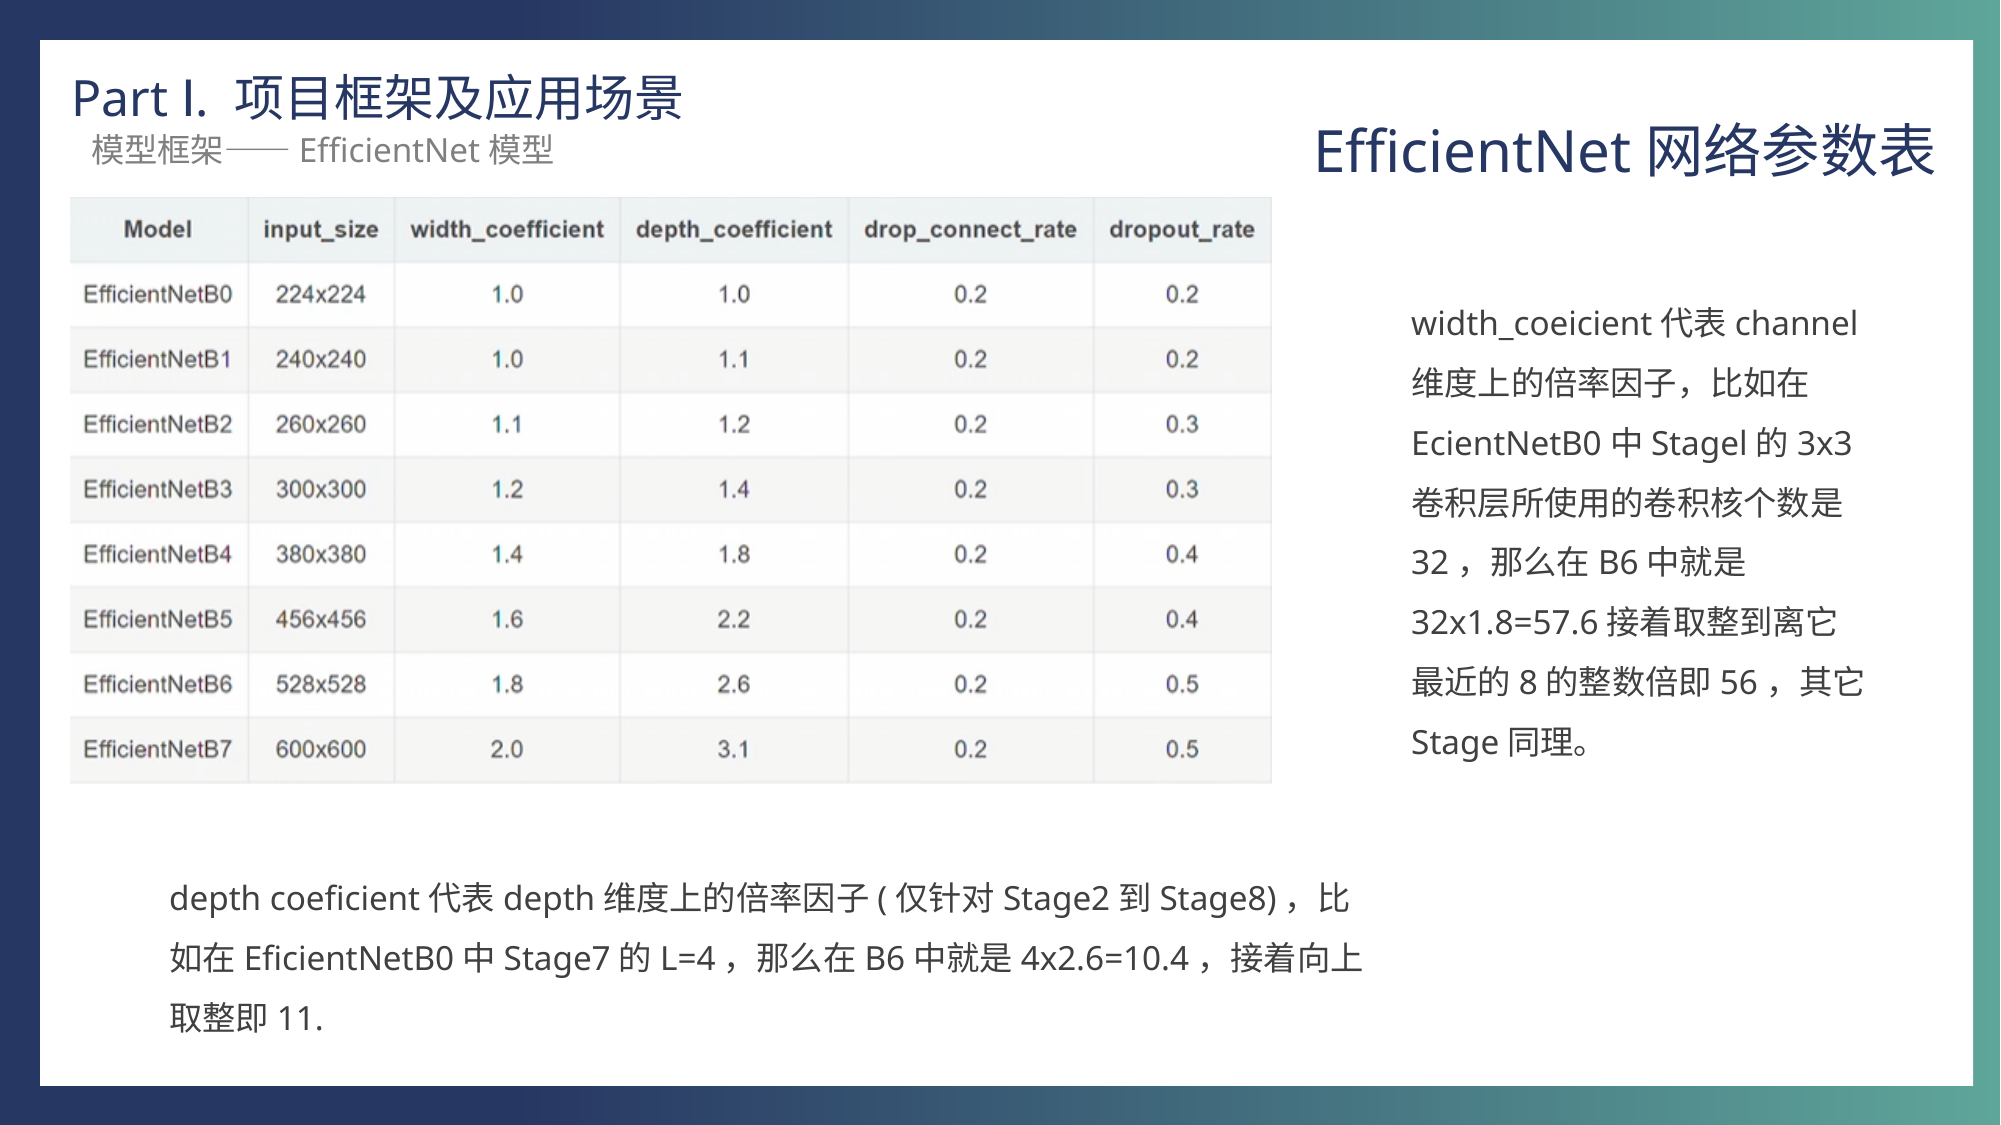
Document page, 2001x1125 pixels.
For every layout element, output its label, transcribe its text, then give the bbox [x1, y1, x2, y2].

text_box depth coeficient代表depth维度上的倍率因子(仅针对Stage2到Stage8)，比如在EficientNetB0中Stage7的L=4，那么在B6中就是4x2.6=10.4，接着向上取整即11. [154, 850, 1397, 1045]
text_box 模型框架——EfficientNet模型 [76, 122, 570, 177]
picture [70, 197, 1272, 784]
text_box EfficientNet网络参数表 [1298, 106, 1952, 192]
text_box width_coeicient代表channel维度上的倍率因子，比如在 EcientNetB0中Stagel的3x3卷积层所使用的卷积核个数是32，那么在B6中就是32x1.8=57.6接着取整到离它最近的8的整数倍即56，其它Stage同理。 [1396, 274, 1885, 769]
text_box Part Ⅰ. 项目框架及应用场景 [56, 58, 700, 134]
